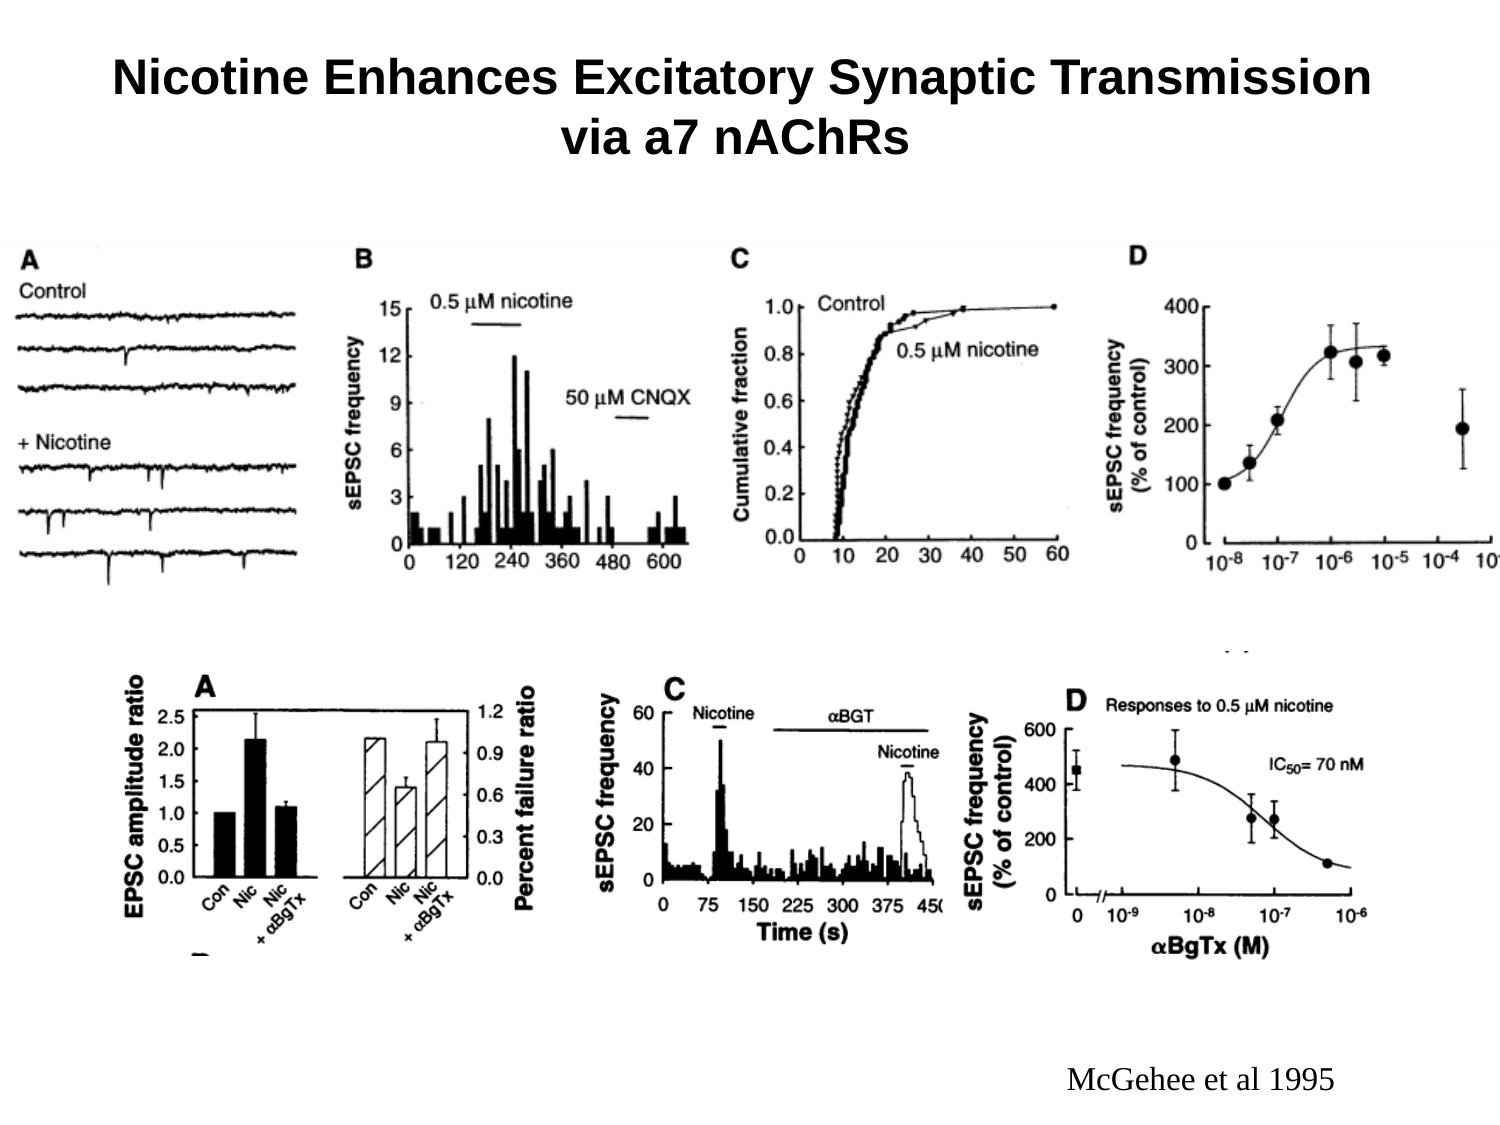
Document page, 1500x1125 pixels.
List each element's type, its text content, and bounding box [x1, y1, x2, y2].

picture [99, 651, 1380, 968]
text_box McGehee et al 1995 [1051, 1049, 1351, 1105]
picture [0, 231, 1500, 589]
text_box Nicotine Enhances Excitatory Synaptic Transmission via a7 nAChRs [61, 37, 1424, 173]
